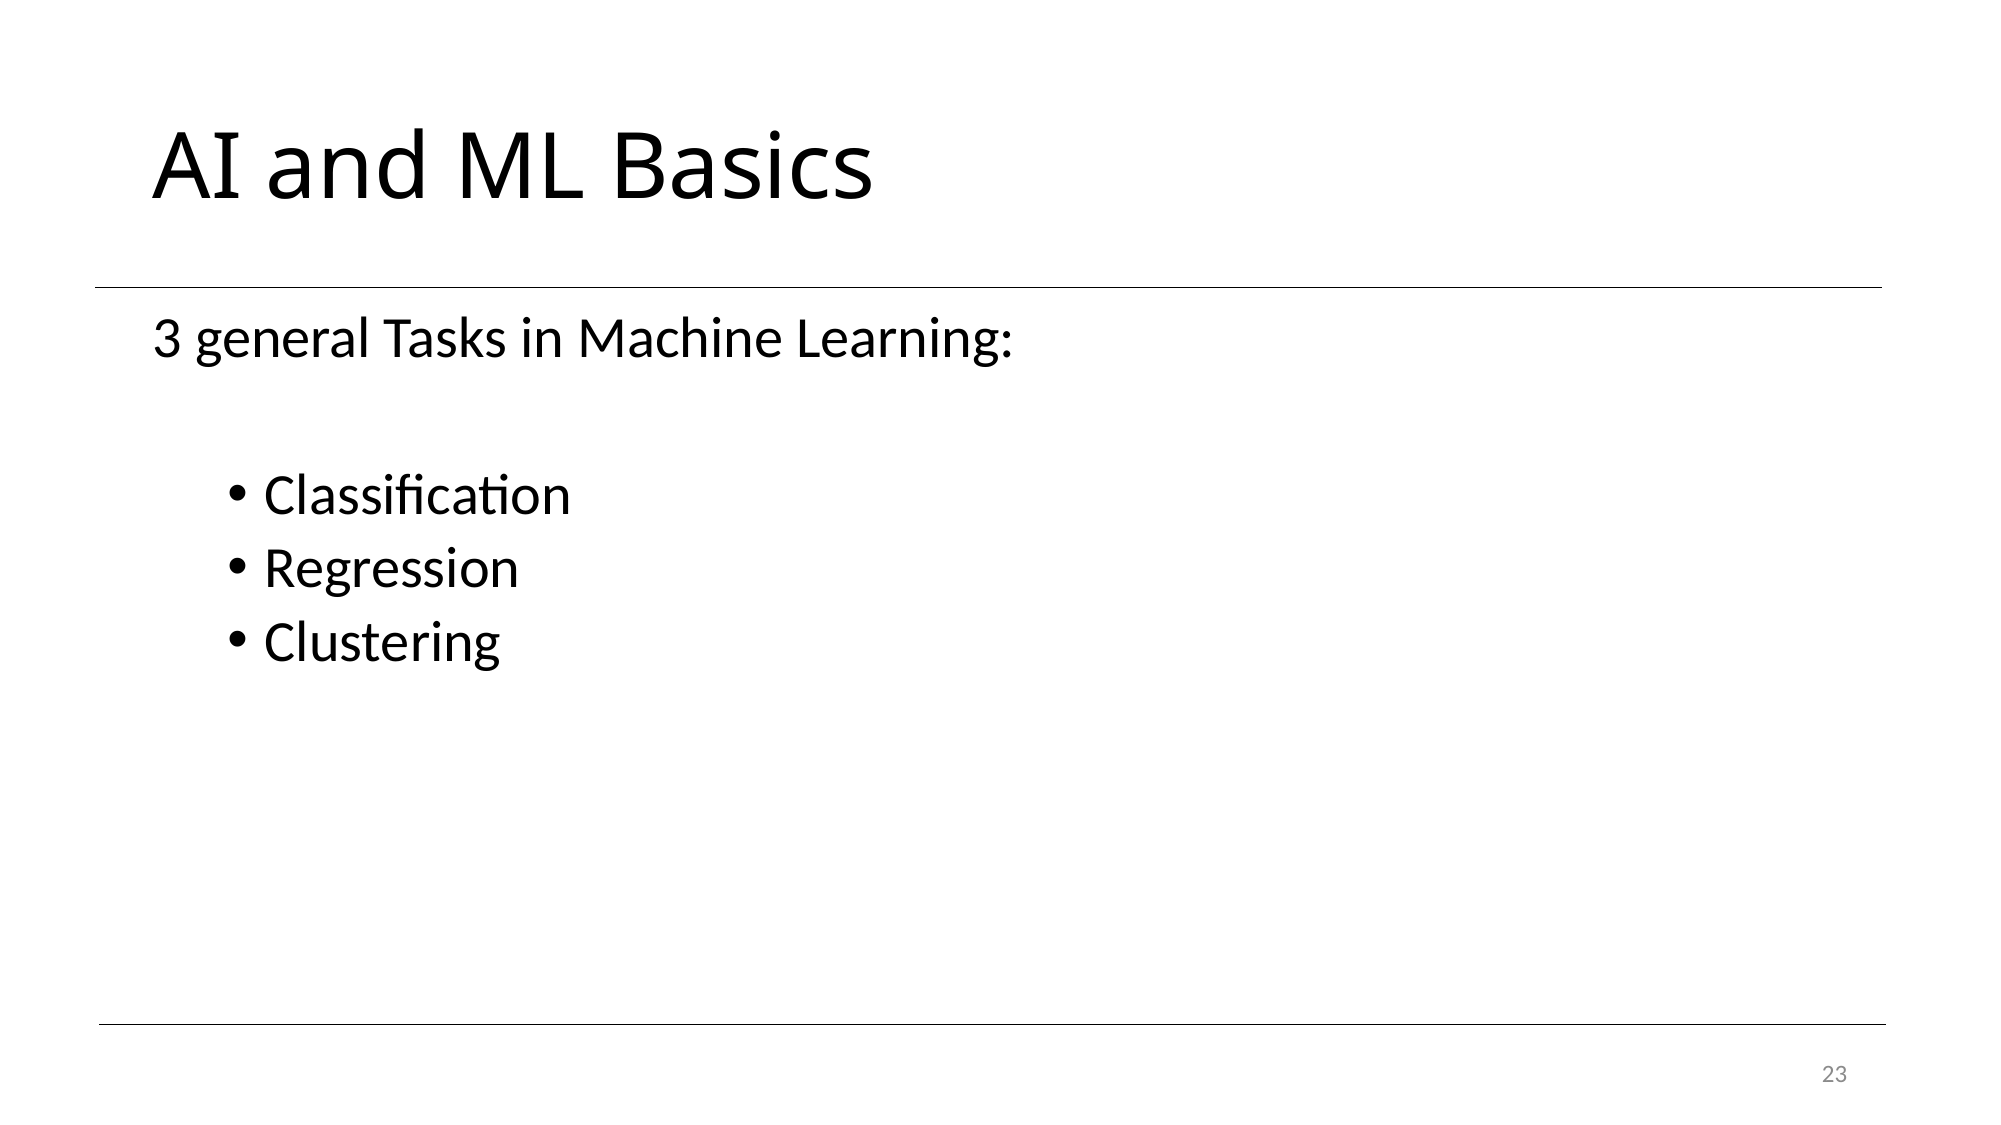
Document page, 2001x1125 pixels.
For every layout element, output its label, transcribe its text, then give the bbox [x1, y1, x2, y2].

list 3 general Tasks in Machine Learning: Classification Regression Clustering [137, 299, 1863, 1014]
title AI and ML Basics [137, 59, 1863, 278]
slide_number 23 [1412, 1042, 1863, 1103]
